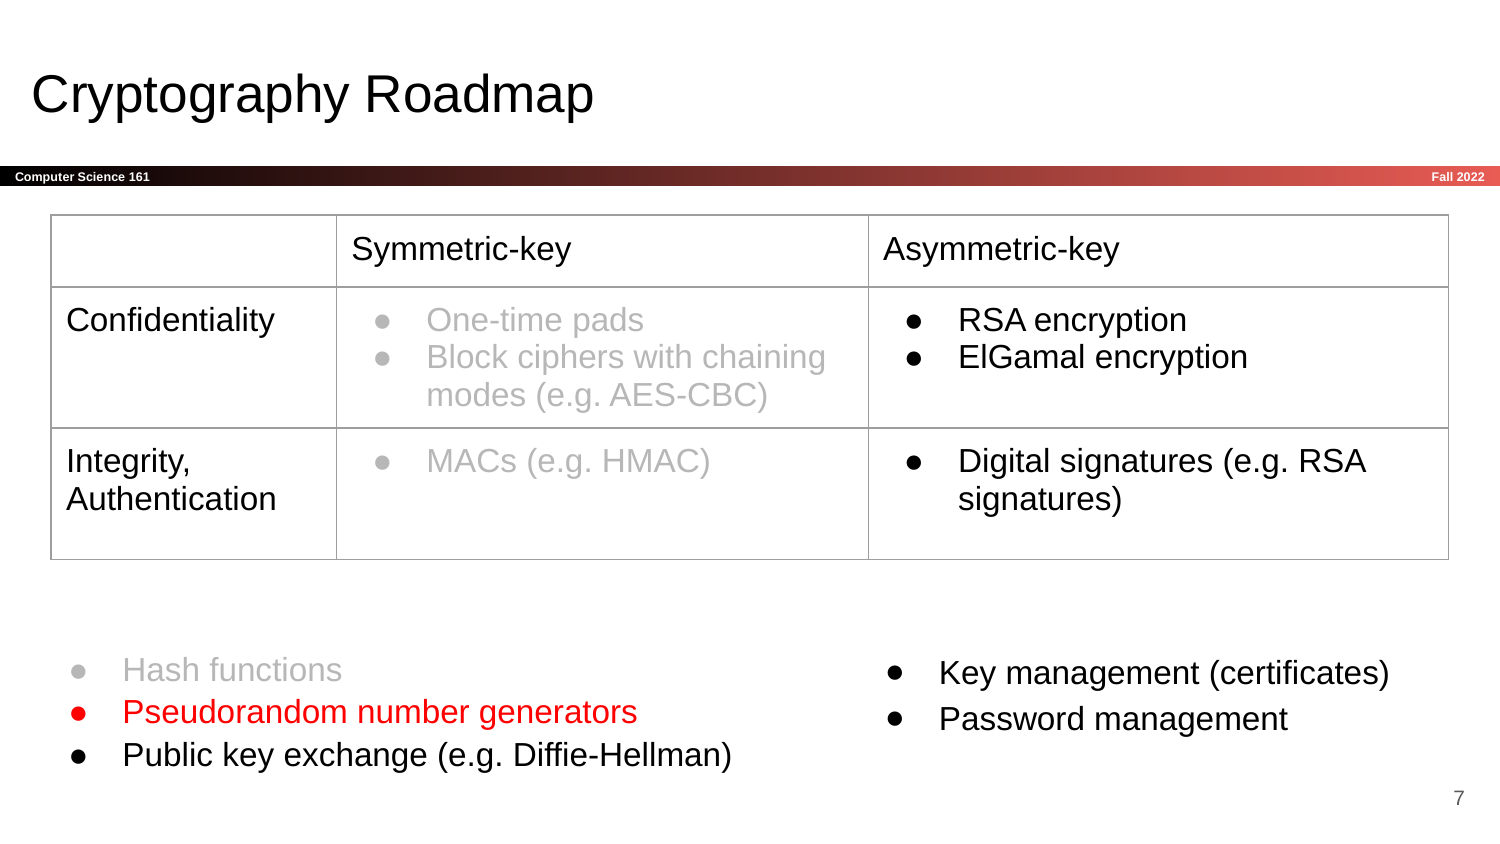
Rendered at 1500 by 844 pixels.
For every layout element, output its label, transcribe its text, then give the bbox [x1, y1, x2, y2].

table_cell Integrity, Authentication [52, 429, 336, 559]
table_cell MACs (e.g. HMAC) [337, 429, 868, 559]
title Cryptography Roadmap [16, 44, 1415, 139]
text_box Key management (certificates) Password management [848, 630, 1415, 753]
table_header Asymmetric-key [869, 216, 1448, 286]
table_cell Digital signatures (e.g. RSA signatures) [869, 429, 1448, 559]
table_header [52, 216, 336, 286]
table_cell One-time pads Block ciphers with chaining modes (e.g. AES-CBC) [337, 288, 868, 427]
list Hash functions Pseudorandom number generators Public key exchange (e.g. Diffie-Hellman) [32, 630, 750, 823]
table_cell Confidentiality [52, 288, 336, 427]
table_header Symmetric-key [337, 216, 868, 286]
slide_number ‹#› [1389, 764, 1480, 830]
table_cell RSA encryption ElGamal encryption [869, 288, 1448, 427]
